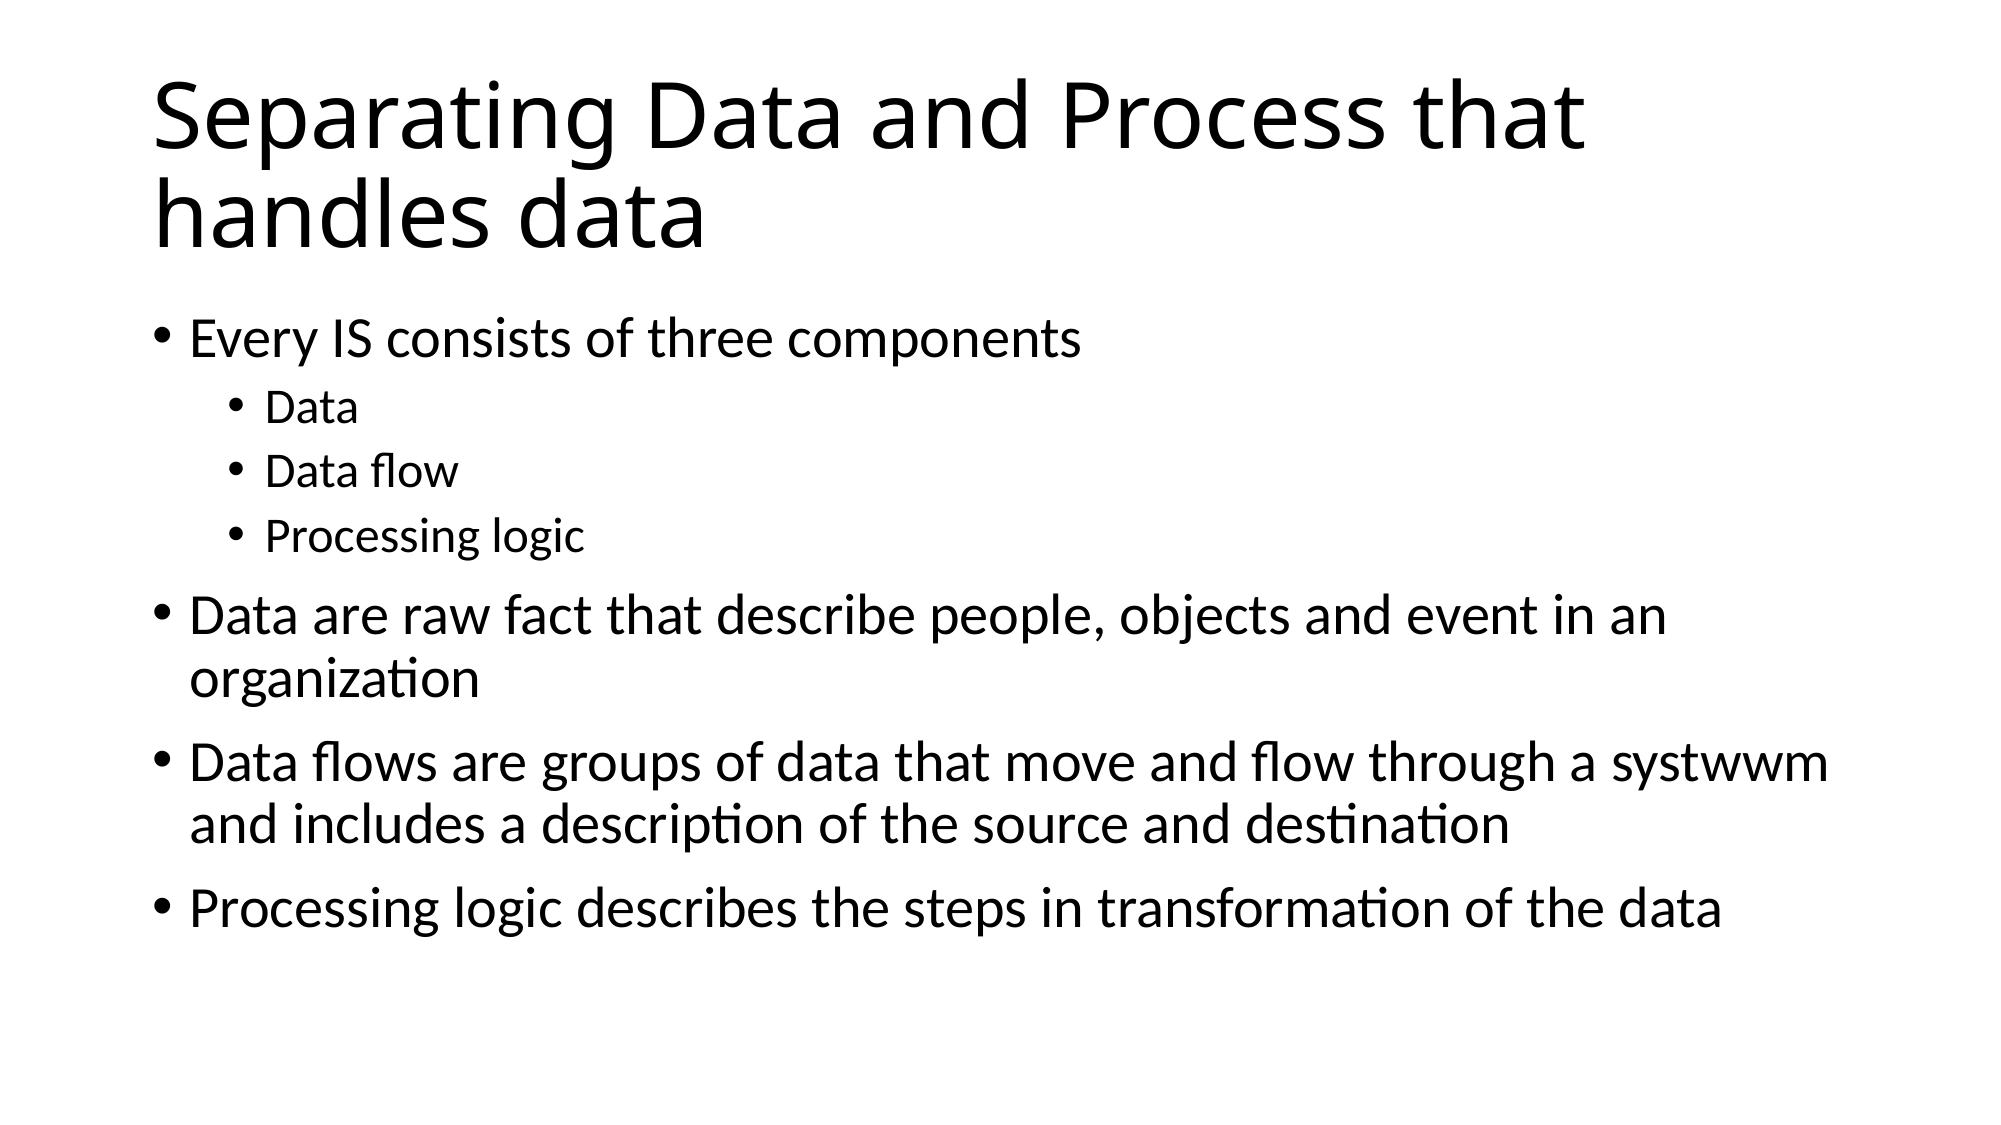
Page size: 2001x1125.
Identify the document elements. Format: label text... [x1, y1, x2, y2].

title Separating Data and Process that handles data [137, 59, 1863, 278]
list Every IS consists of three components Data Data flow Processing logic Data are raw fact that describe people, objects and event in an organization Data flows are groups of data that move and flow through a systwwm and includes a description of the source and destination Processing logic describes the steps in transformation of the data [137, 299, 1863, 1014]
